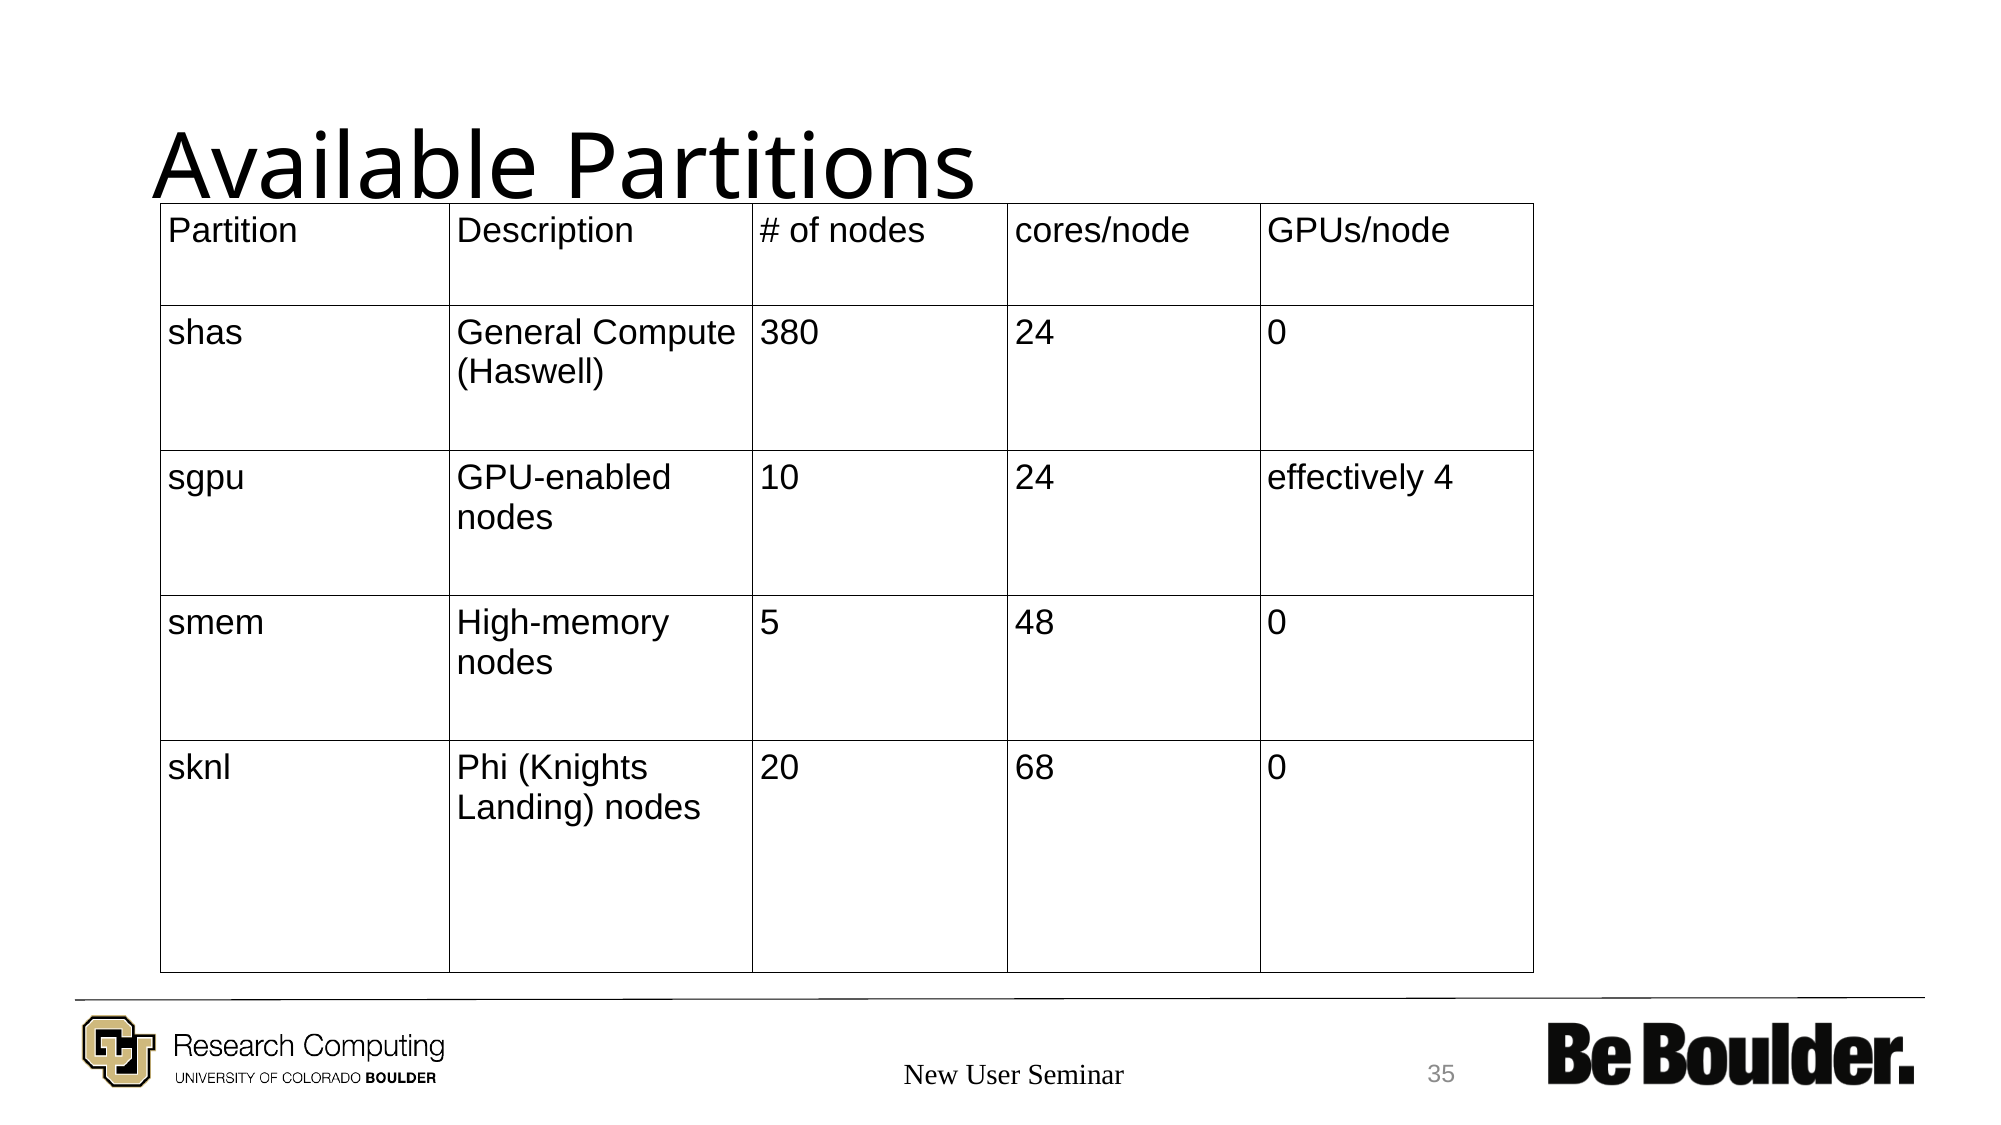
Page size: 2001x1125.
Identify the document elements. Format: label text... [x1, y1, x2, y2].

table_cell 24 [1008, 306, 1260, 450]
table_cell sknl [161, 741, 449, 972]
table_cell 0 [1261, 596, 1533, 740]
table_cell GPU-enabled nodes [450, 451, 752, 595]
table_cell effectively 4 [1261, 451, 1533, 595]
table_cell 10 [753, 451, 1007, 595]
table_cell sgpu [161, 451, 449, 595]
table_cell High-memory nodes [450, 596, 752, 740]
picture [1524, 1015, 1938, 1088]
slide_number 35 [1412, 1042, 1525, 1103]
table_header # of nodes [753, 204, 1007, 305]
table_cell smem [161, 596, 449, 740]
table_cell 24 [1008, 451, 1260, 595]
footer New User Seminar [676, 1042, 1352, 1103]
table_header Partition [161, 204, 449, 305]
table_header cores/node [1008, 204, 1260, 305]
table_cell 20 [753, 741, 1007, 972]
table_header Description [450, 204, 752, 305]
table_cell Phi (Knights Landing) nodes [450, 741, 752, 972]
table_cell shas [161, 306, 449, 450]
picture [81, 1015, 444, 1088]
table_cell 5 [753, 596, 1007, 740]
table_cell 380 [753, 306, 1007, 450]
table_header GPUs/node [1261, 204, 1533, 305]
text_box [432, 254, 474, 346]
table_cell 0 [1261, 741, 1533, 972]
table_cell 68 [1008, 741, 1260, 972]
title Available Partitions [137, 59, 1863, 278]
table_cell 48 [1008, 596, 1260, 740]
table_cell 0 [1261, 306, 1533, 450]
table_cell General Compute (Haswell) [450, 306, 752, 450]
